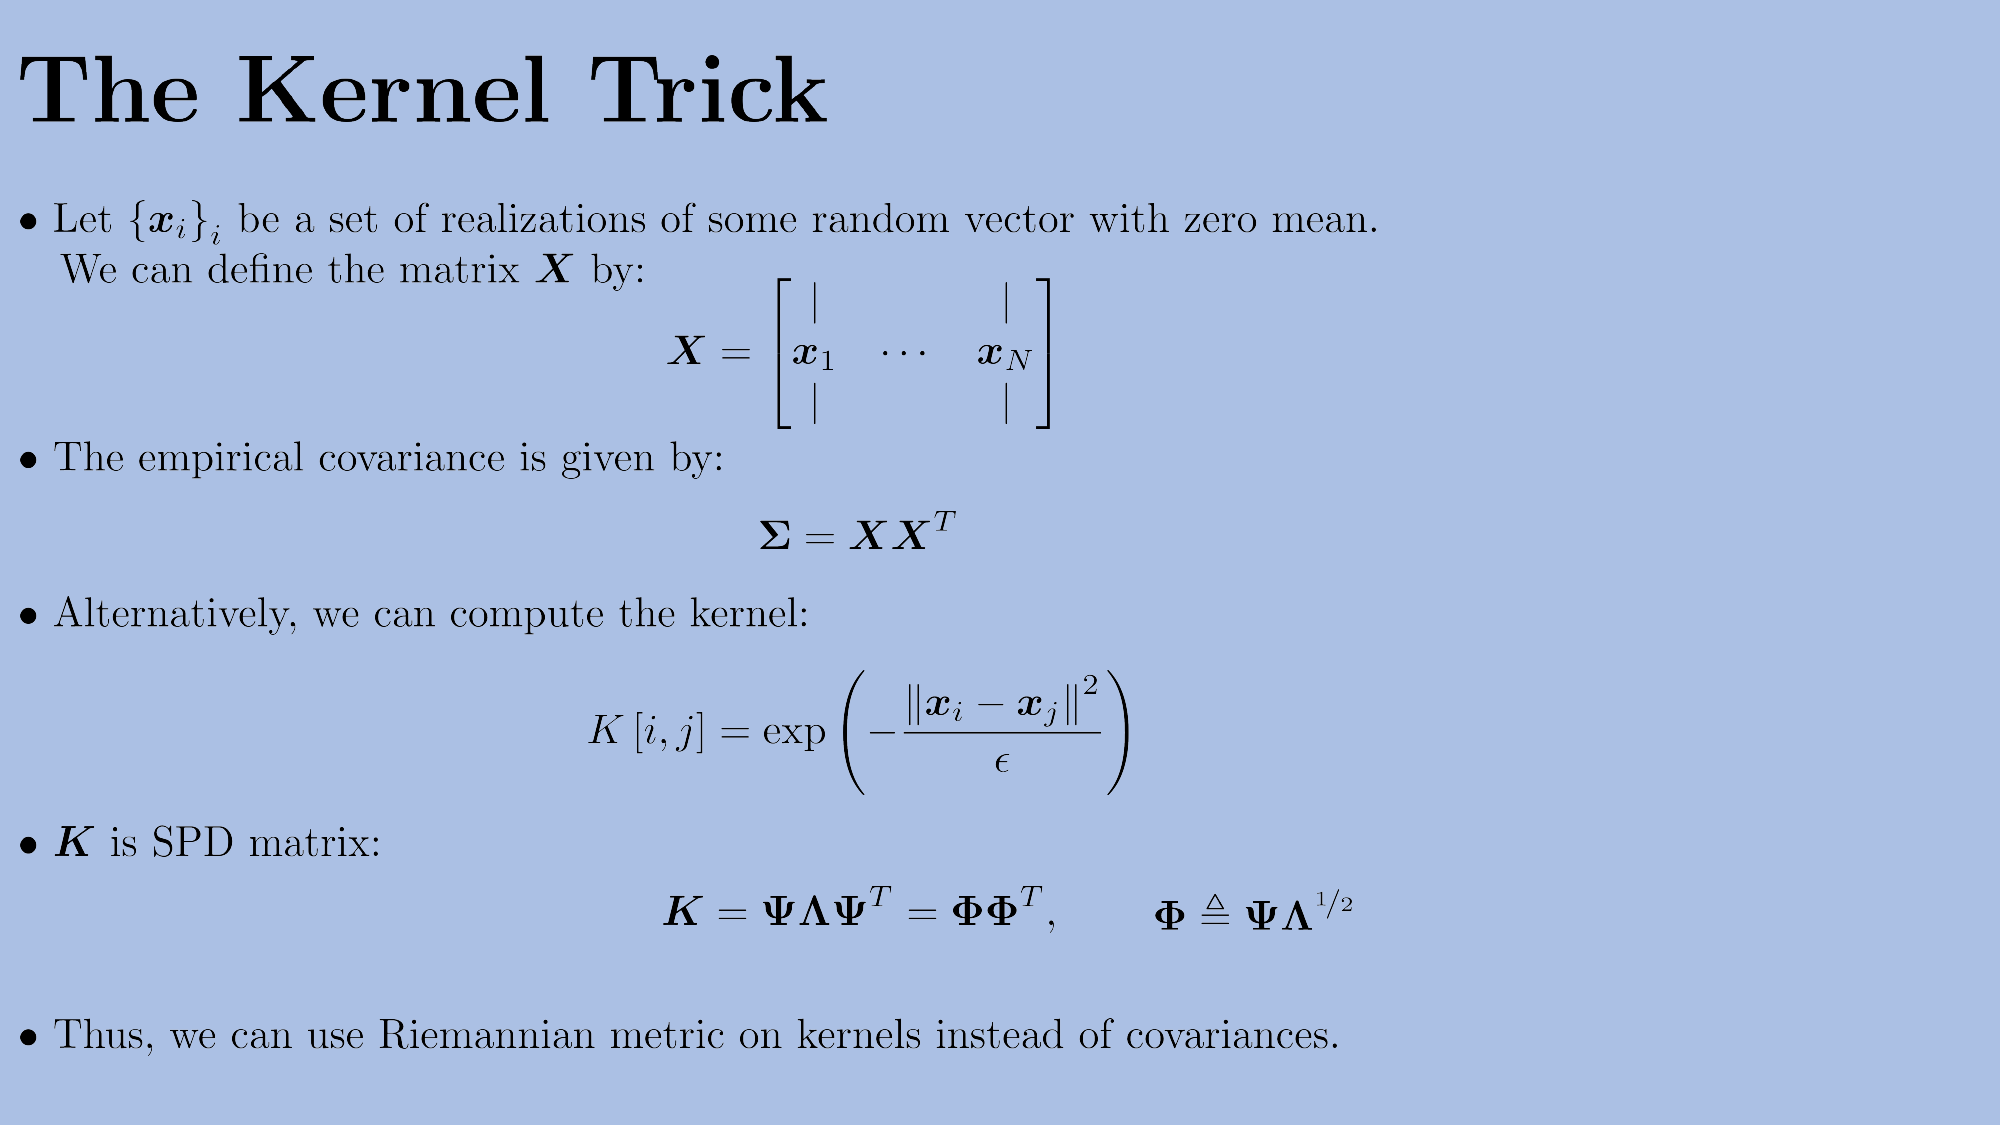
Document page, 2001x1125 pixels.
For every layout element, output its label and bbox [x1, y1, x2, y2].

picture [663, 886, 1054, 933]
picture [20, 200, 1376, 429]
picture [588, 670, 1129, 795]
picture [1155, 889, 1352, 930]
picture [760, 511, 956, 550]
picture [20, 825, 378, 857]
picture [20, 55, 827, 122]
picture [20, 1018, 1337, 1056]
picture [20, 441, 721, 479]
picture [20, 596, 806, 635]
